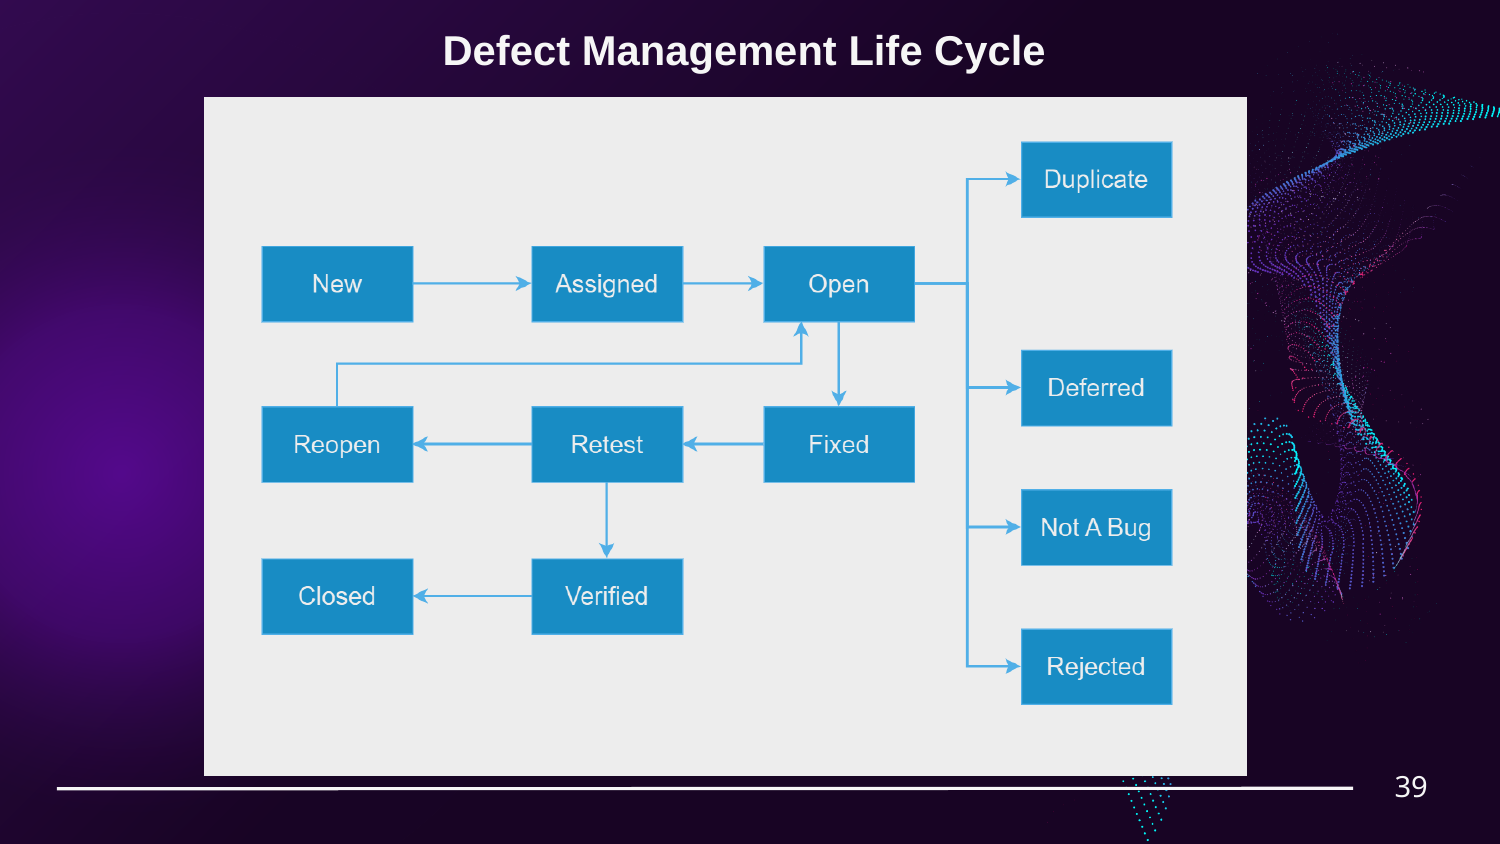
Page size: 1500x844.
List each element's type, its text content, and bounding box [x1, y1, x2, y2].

slide_number 39 [1353, 755, 1444, 821]
picture [203, 1, 1500, 843]
text_box Defect Management Life Cycle [399, 16, 1101, 81]
